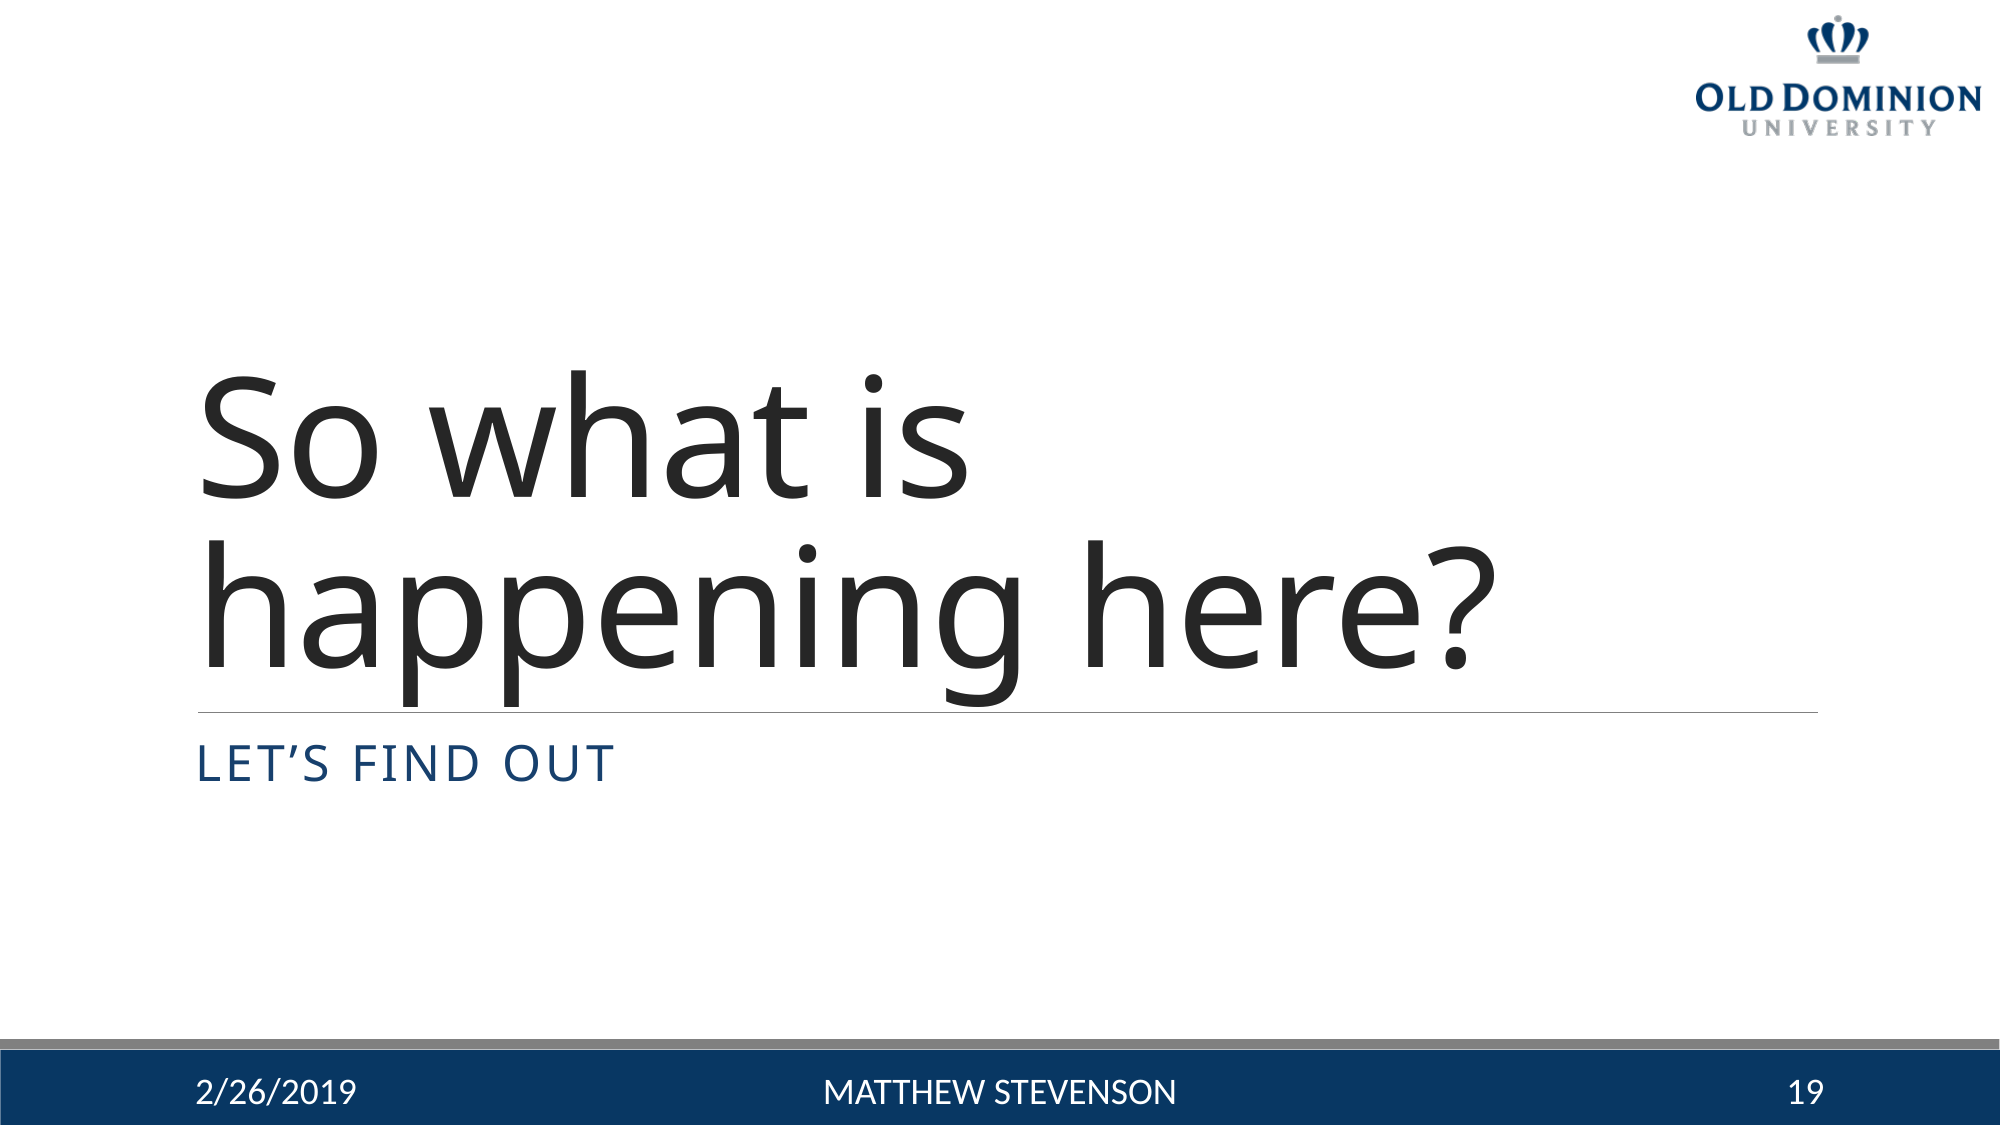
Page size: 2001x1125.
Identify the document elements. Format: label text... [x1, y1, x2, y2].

slide_number 19 [1624, 1059, 1840, 1120]
footer Matthew Stevenson [604, 1059, 1396, 1120]
subtitle Let’s find Out [180, 730, 1831, 919]
picture [1696, 15, 1982, 136]
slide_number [180, 1059, 586, 1120]
title So what is happening here? [180, 124, 1830, 710]
